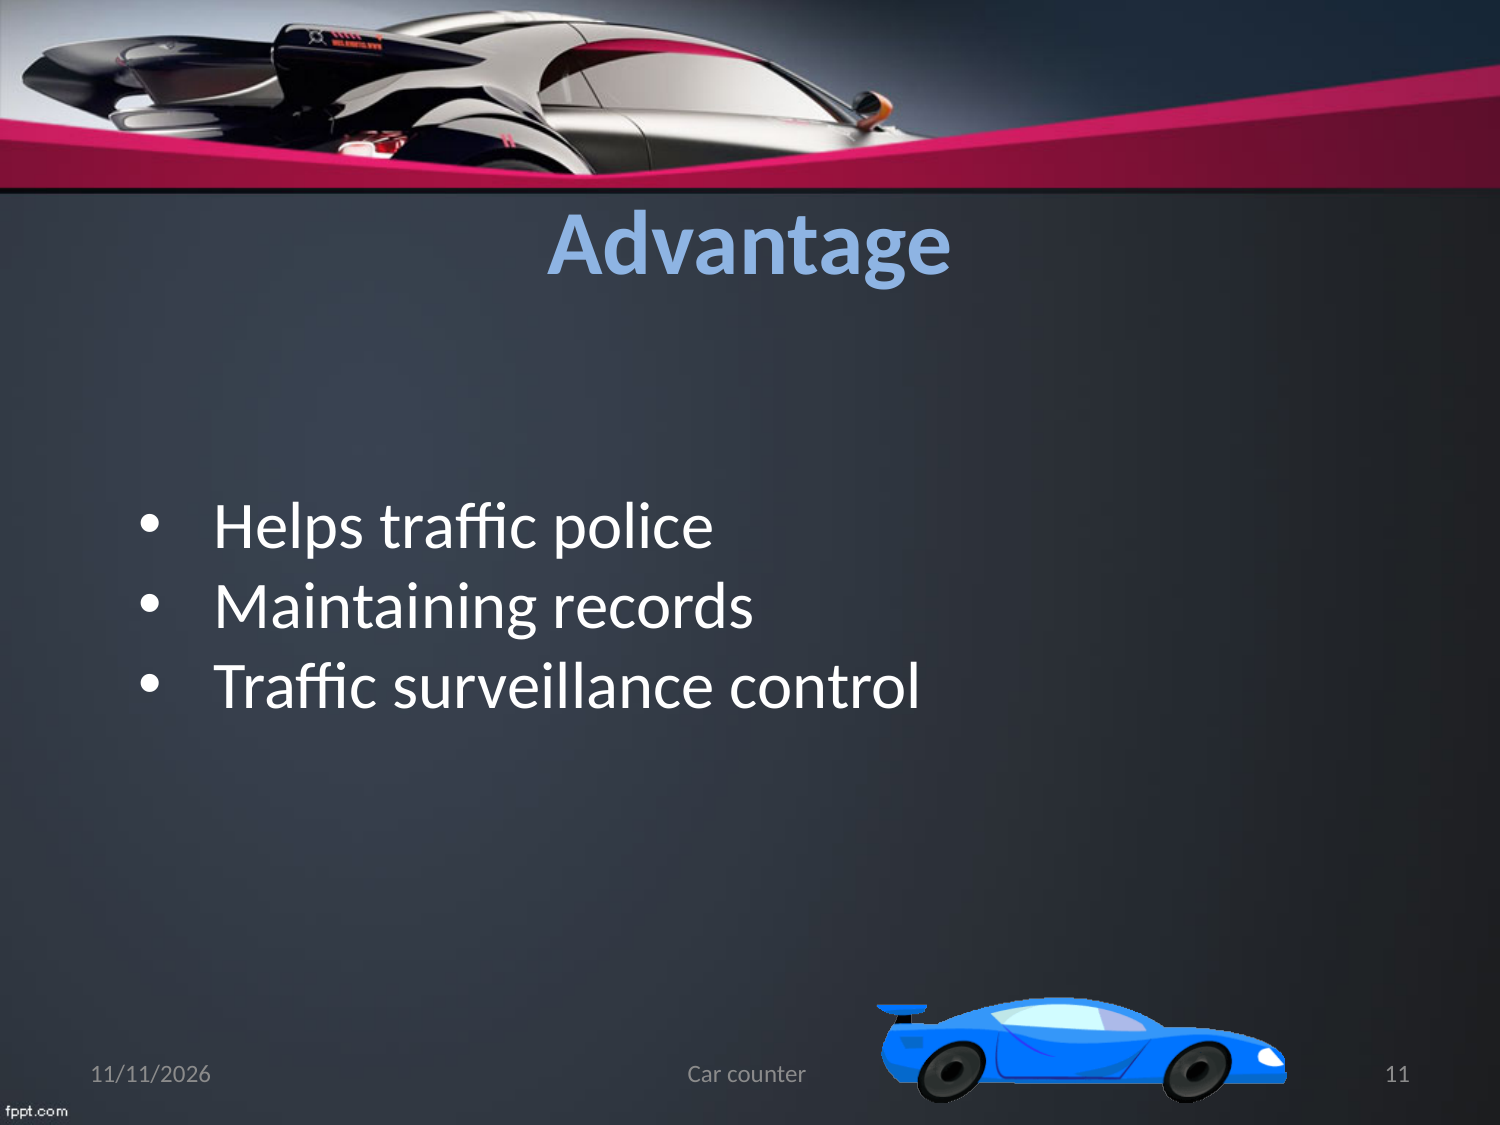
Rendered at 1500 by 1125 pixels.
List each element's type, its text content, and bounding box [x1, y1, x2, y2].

title Advantage [75, 137, 1425, 338]
footer Car counter [512, 1042, 773, 1103]
picture [0, 0, 1500, 1125]
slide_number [75, 1042, 425, 1103]
text_box Helps traffic police Maintaining records Traffic surveillance control [123, 474, 1306, 730]
slide_number 11 [1291, 1042, 1425, 1103]
